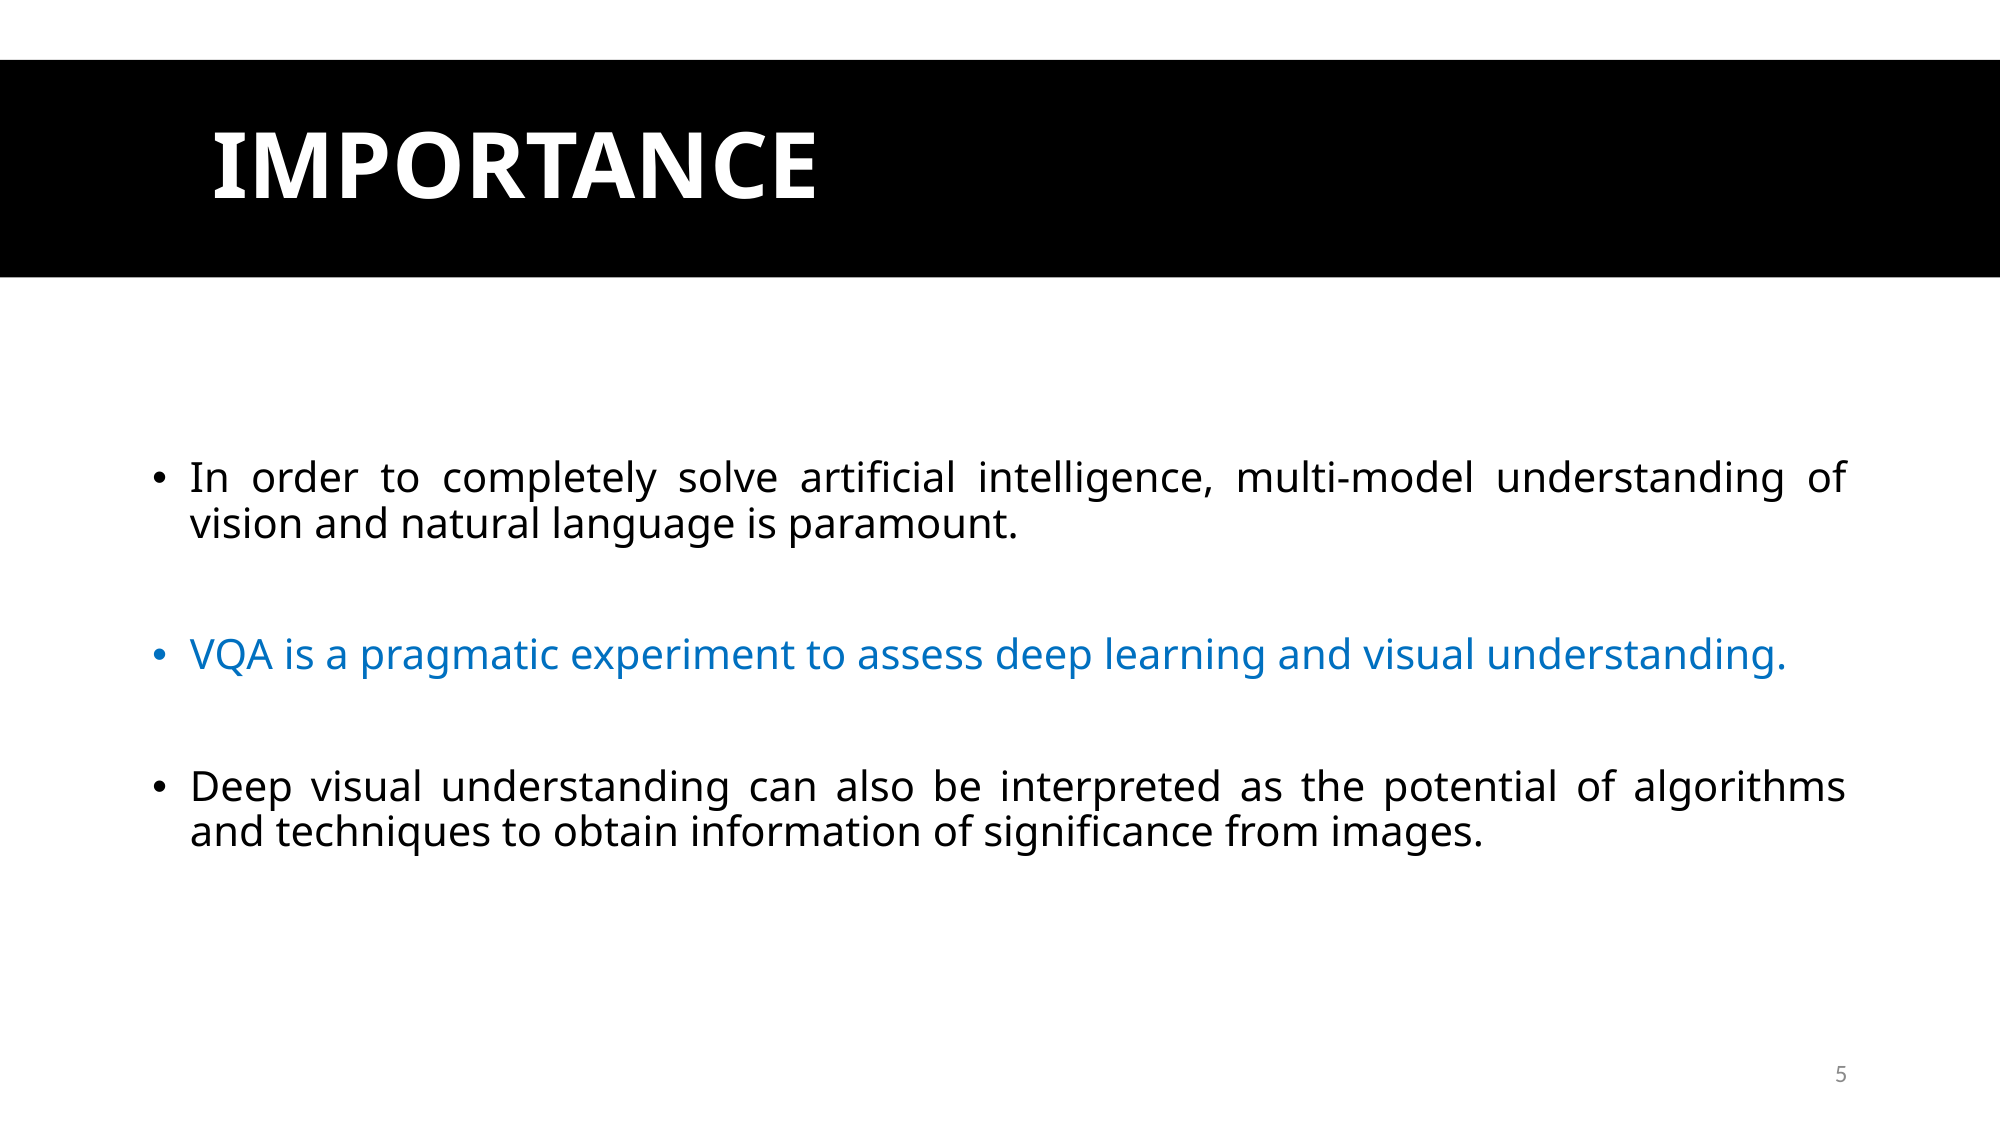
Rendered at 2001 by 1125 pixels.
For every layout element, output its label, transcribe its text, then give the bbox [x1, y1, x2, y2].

list In order to completely solve artificial intelligence, multi-model understanding of vision and natural language is paramount. VQA is a pragmatic experiment to assess deep learning and visual understanding. Deep visual understanding can also be interpreted as the potential of algorithms and techniques to obtain information of significance from images. [137, 449, 1863, 1016]
slide_number 5 [1412, 1042, 1863, 1103]
title Aaa IMPORTANCE [0, 59, 2000, 278]
